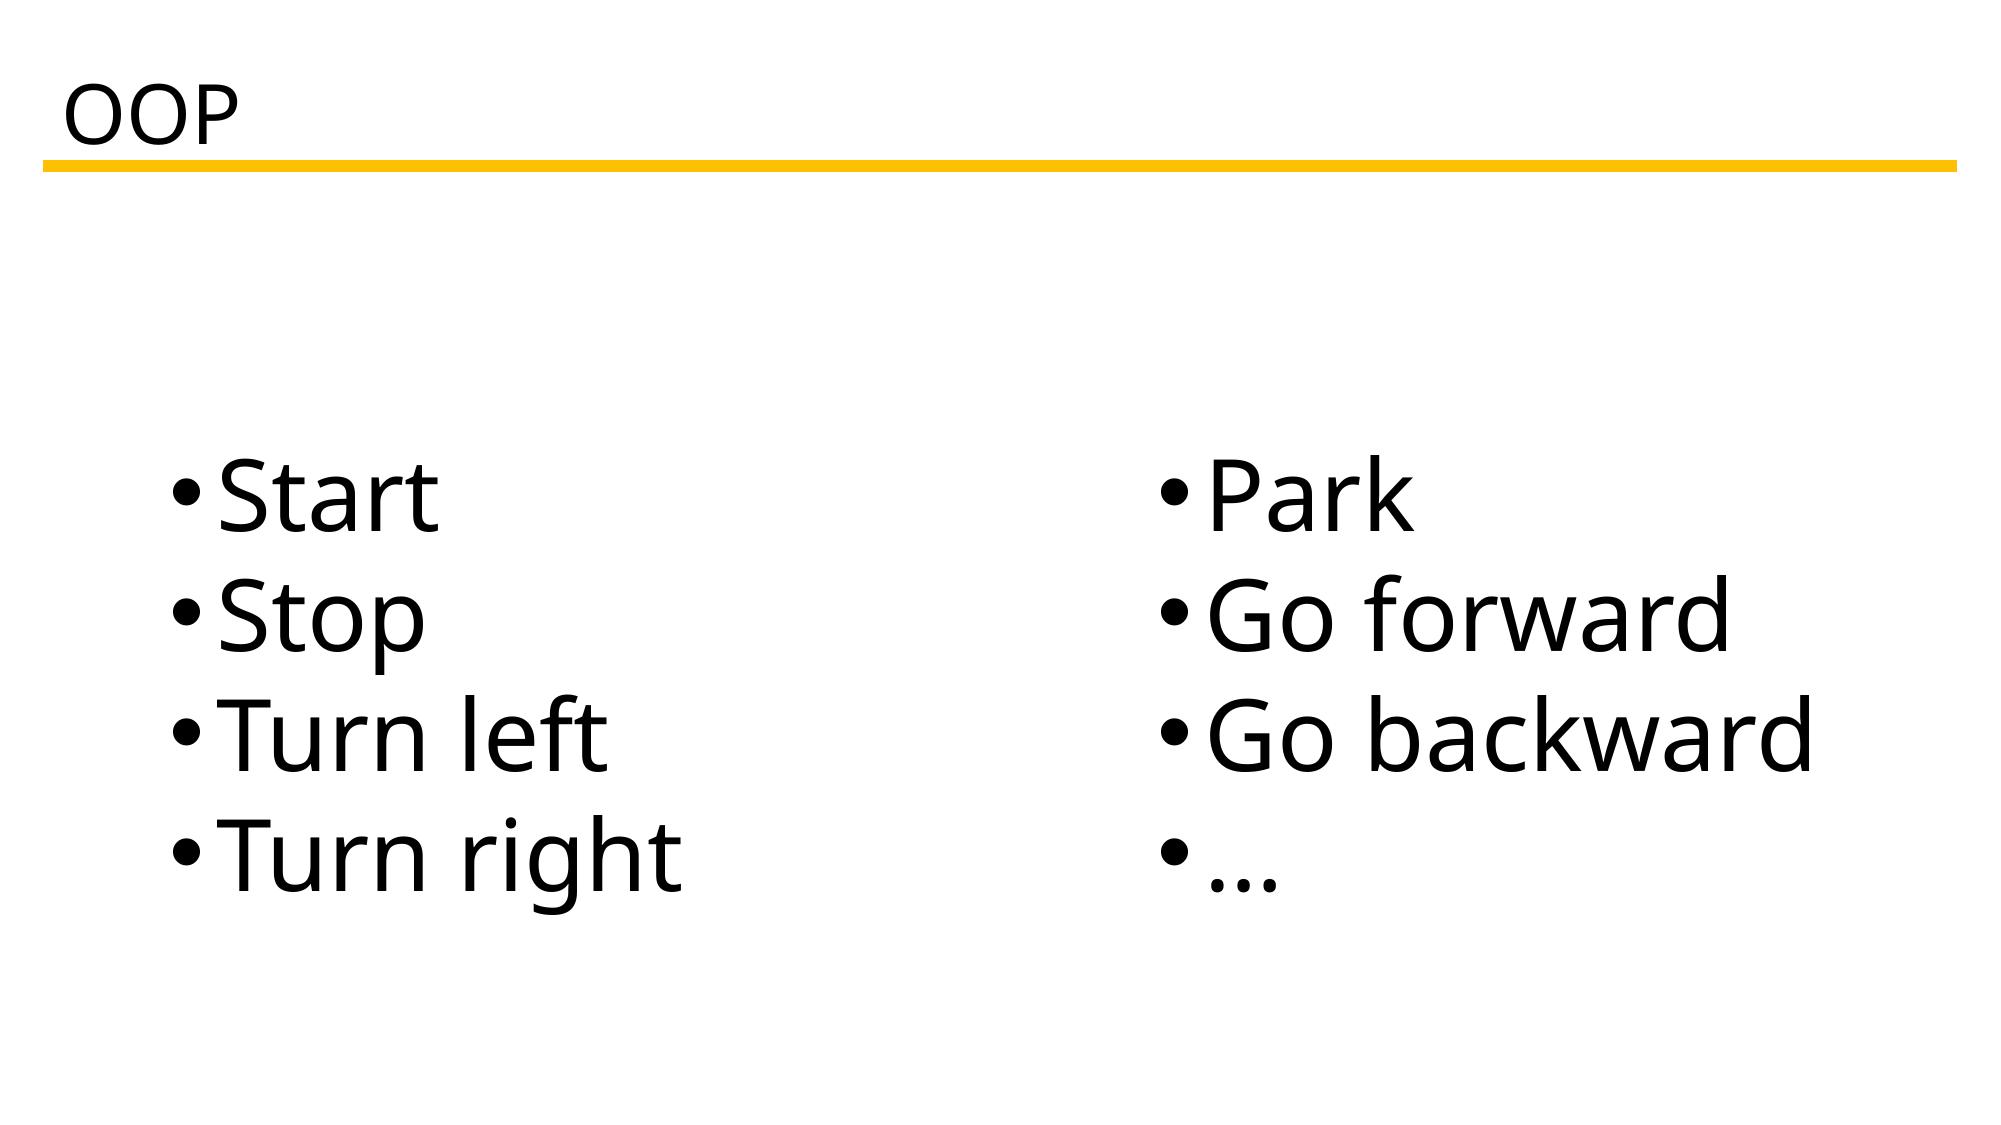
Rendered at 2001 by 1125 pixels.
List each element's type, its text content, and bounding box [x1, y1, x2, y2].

text_box Start Stop Turn left Turn right [154, 423, 699, 919]
text_box OOP [46, 53, 257, 165]
text_box Park Go forward Go backward … [1143, 423, 1834, 919]
